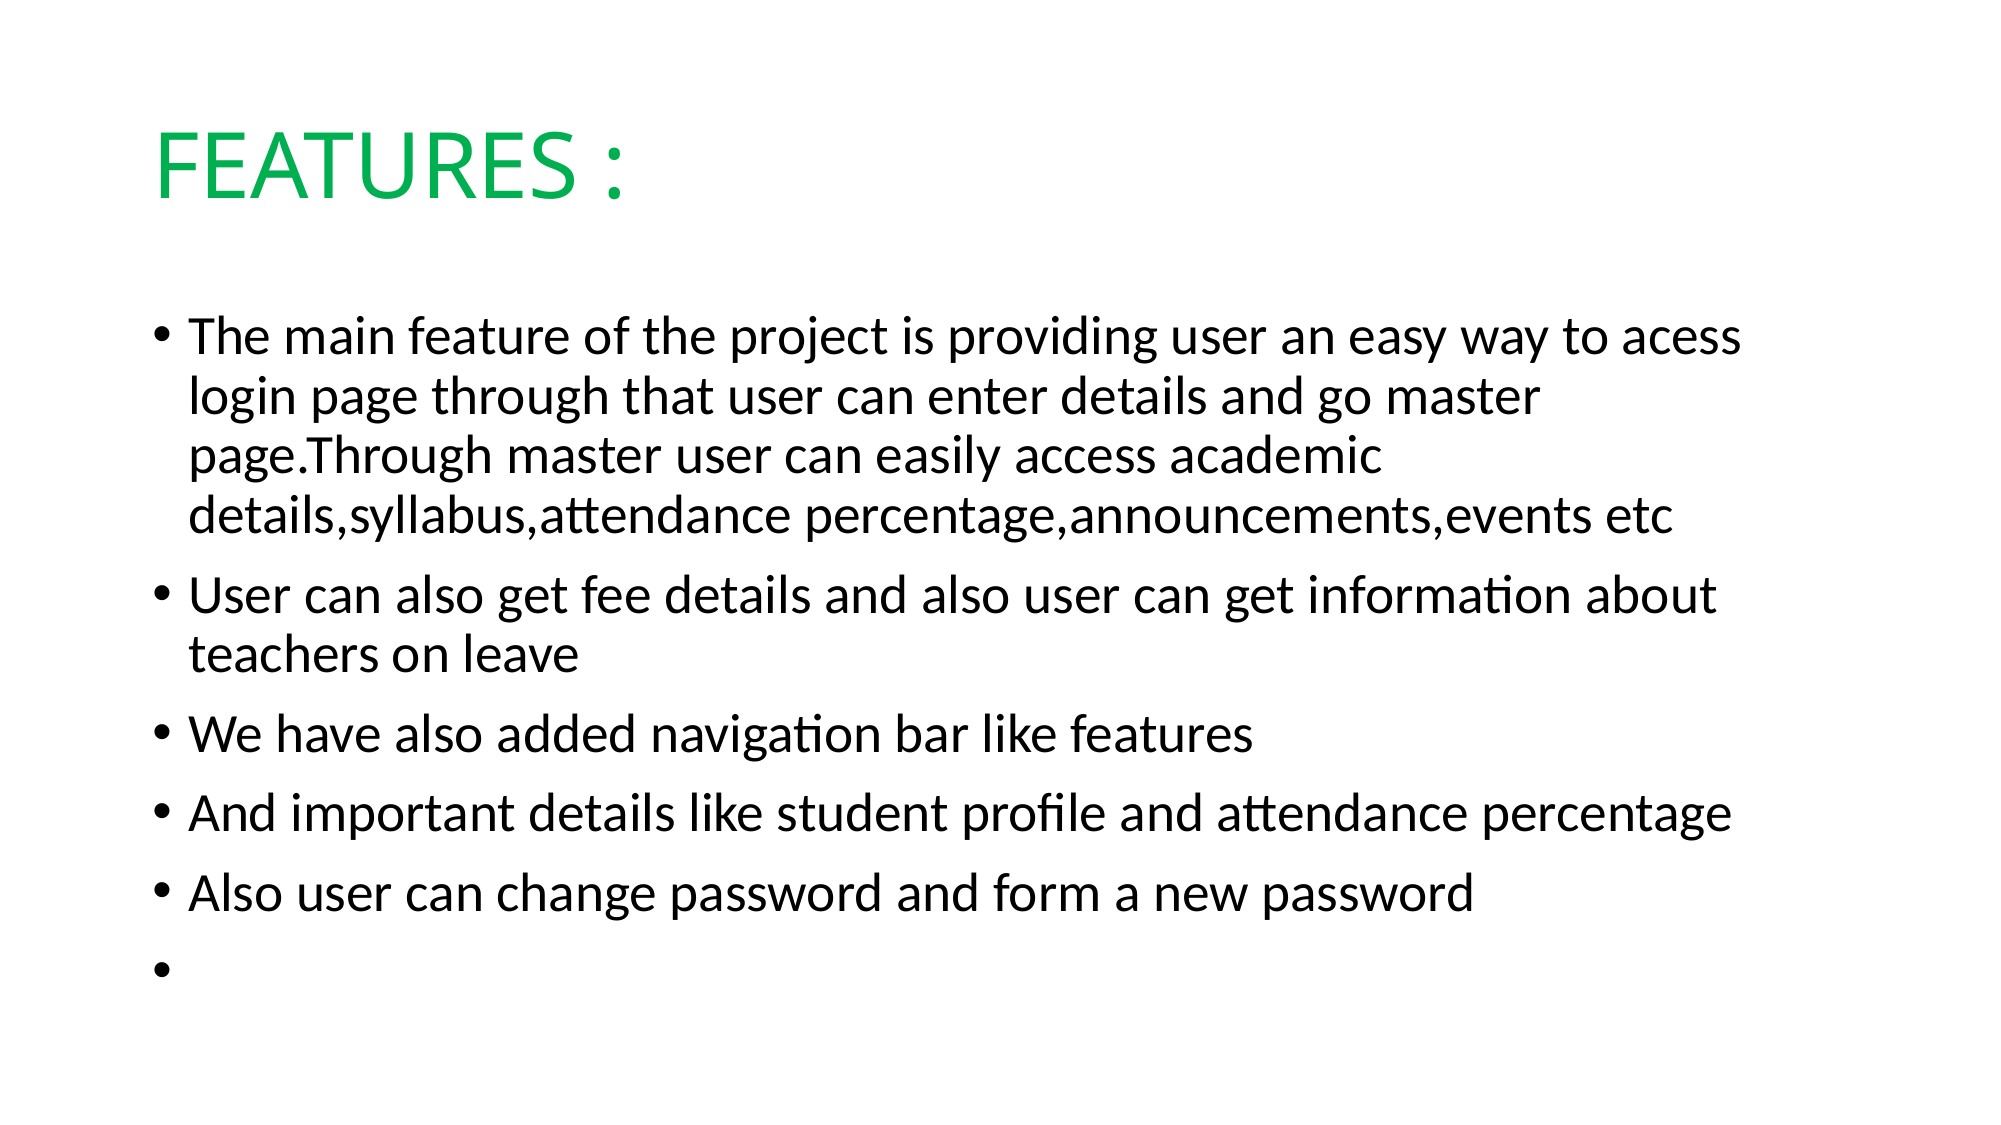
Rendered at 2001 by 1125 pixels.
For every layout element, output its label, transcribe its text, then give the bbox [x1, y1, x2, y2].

title FEATURES : [137, 59, 1863, 278]
list The main feature of the project is providing user an easy way to acess login page through that user can enter details and go master page.Through master user can easily access academic details,syllabus,attendance percentage,announcements,events etc User can also get fee details and also user can get information about teachers on leave We have also added navigation bar like features And important details like student profile and attendance percentage Also user can change password and form a new password [137, 299, 1863, 1014]
